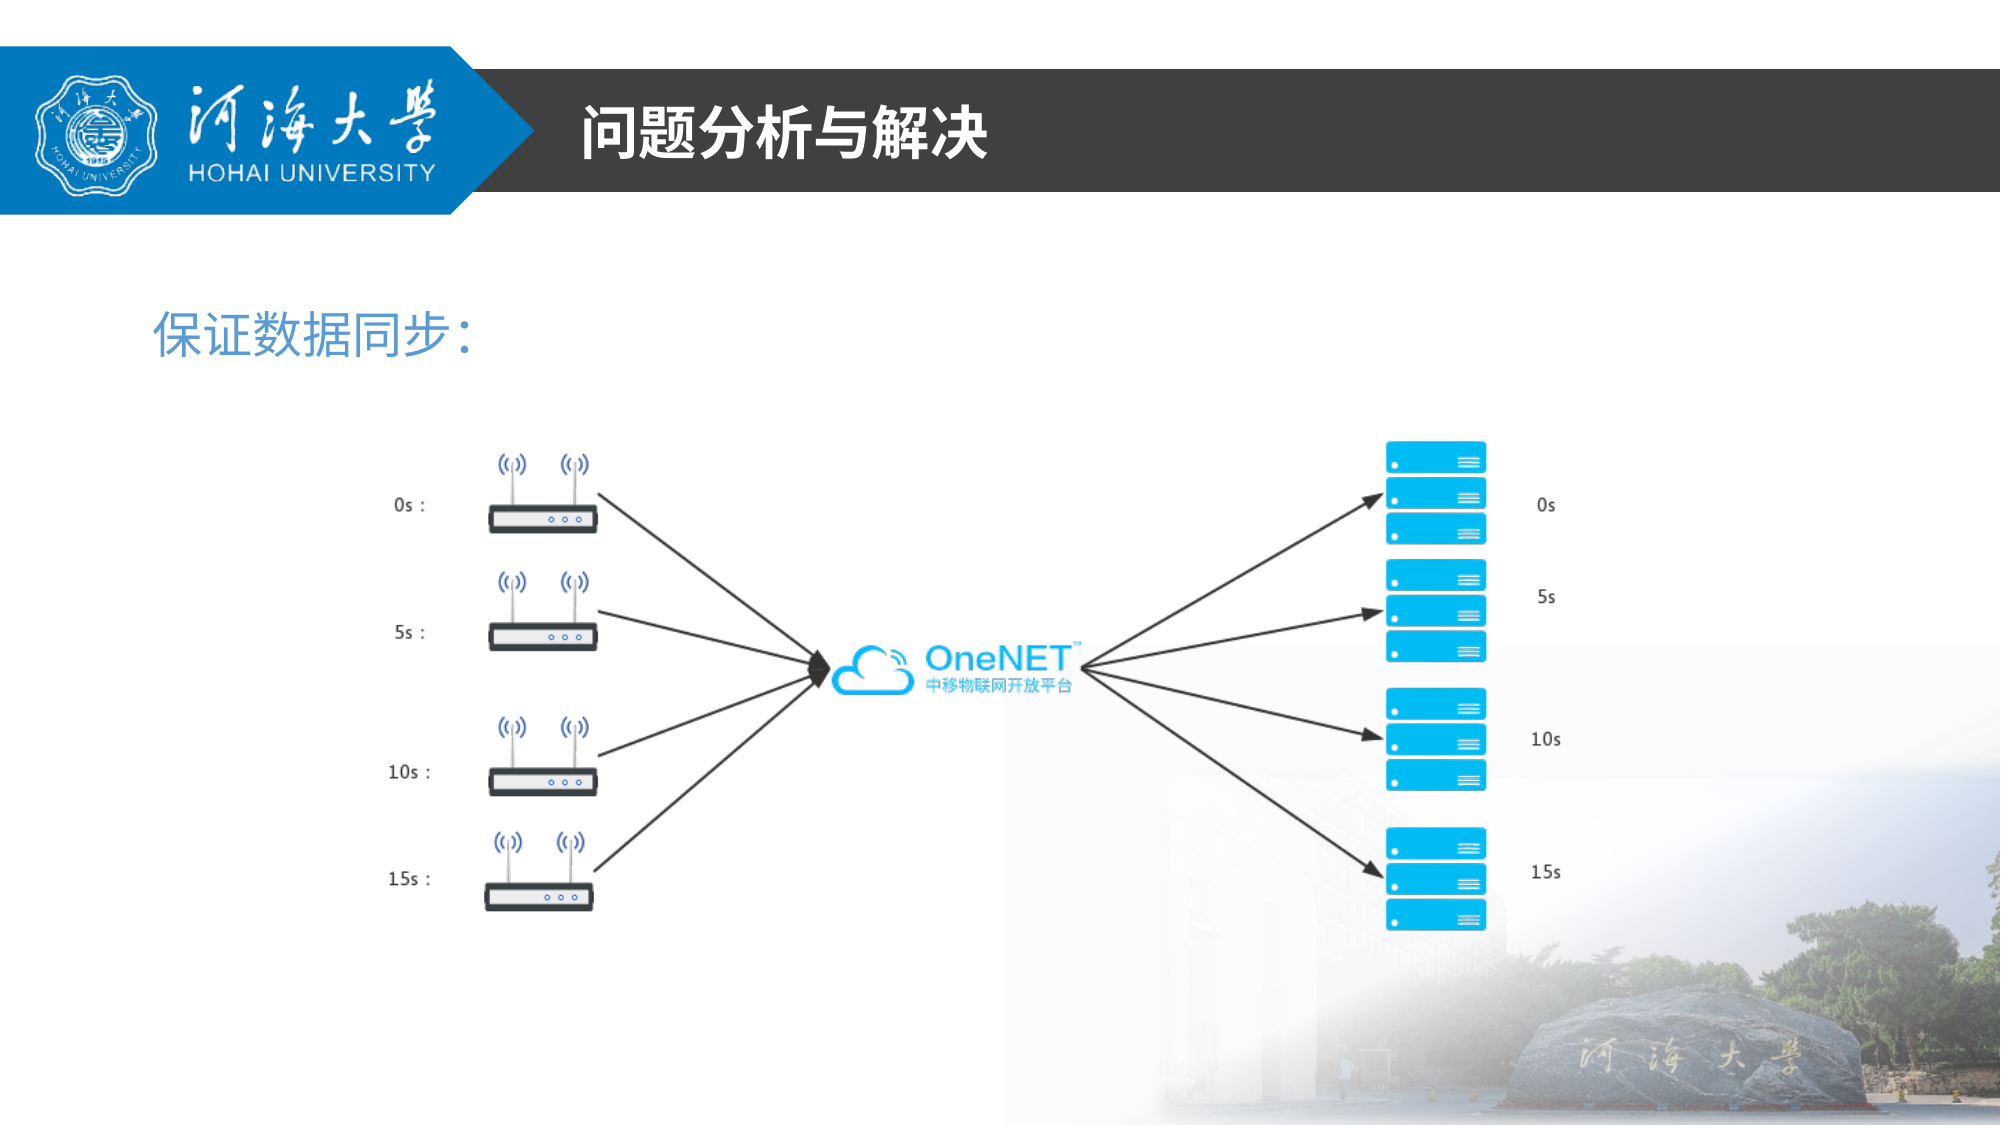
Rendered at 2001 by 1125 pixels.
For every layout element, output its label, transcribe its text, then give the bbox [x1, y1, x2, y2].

list 问题分析与解决 [565, 91, 1656, 181]
picture [245, 376, 2000, 1125]
text_box 保证数据同步： [137, 250, 827, 405]
